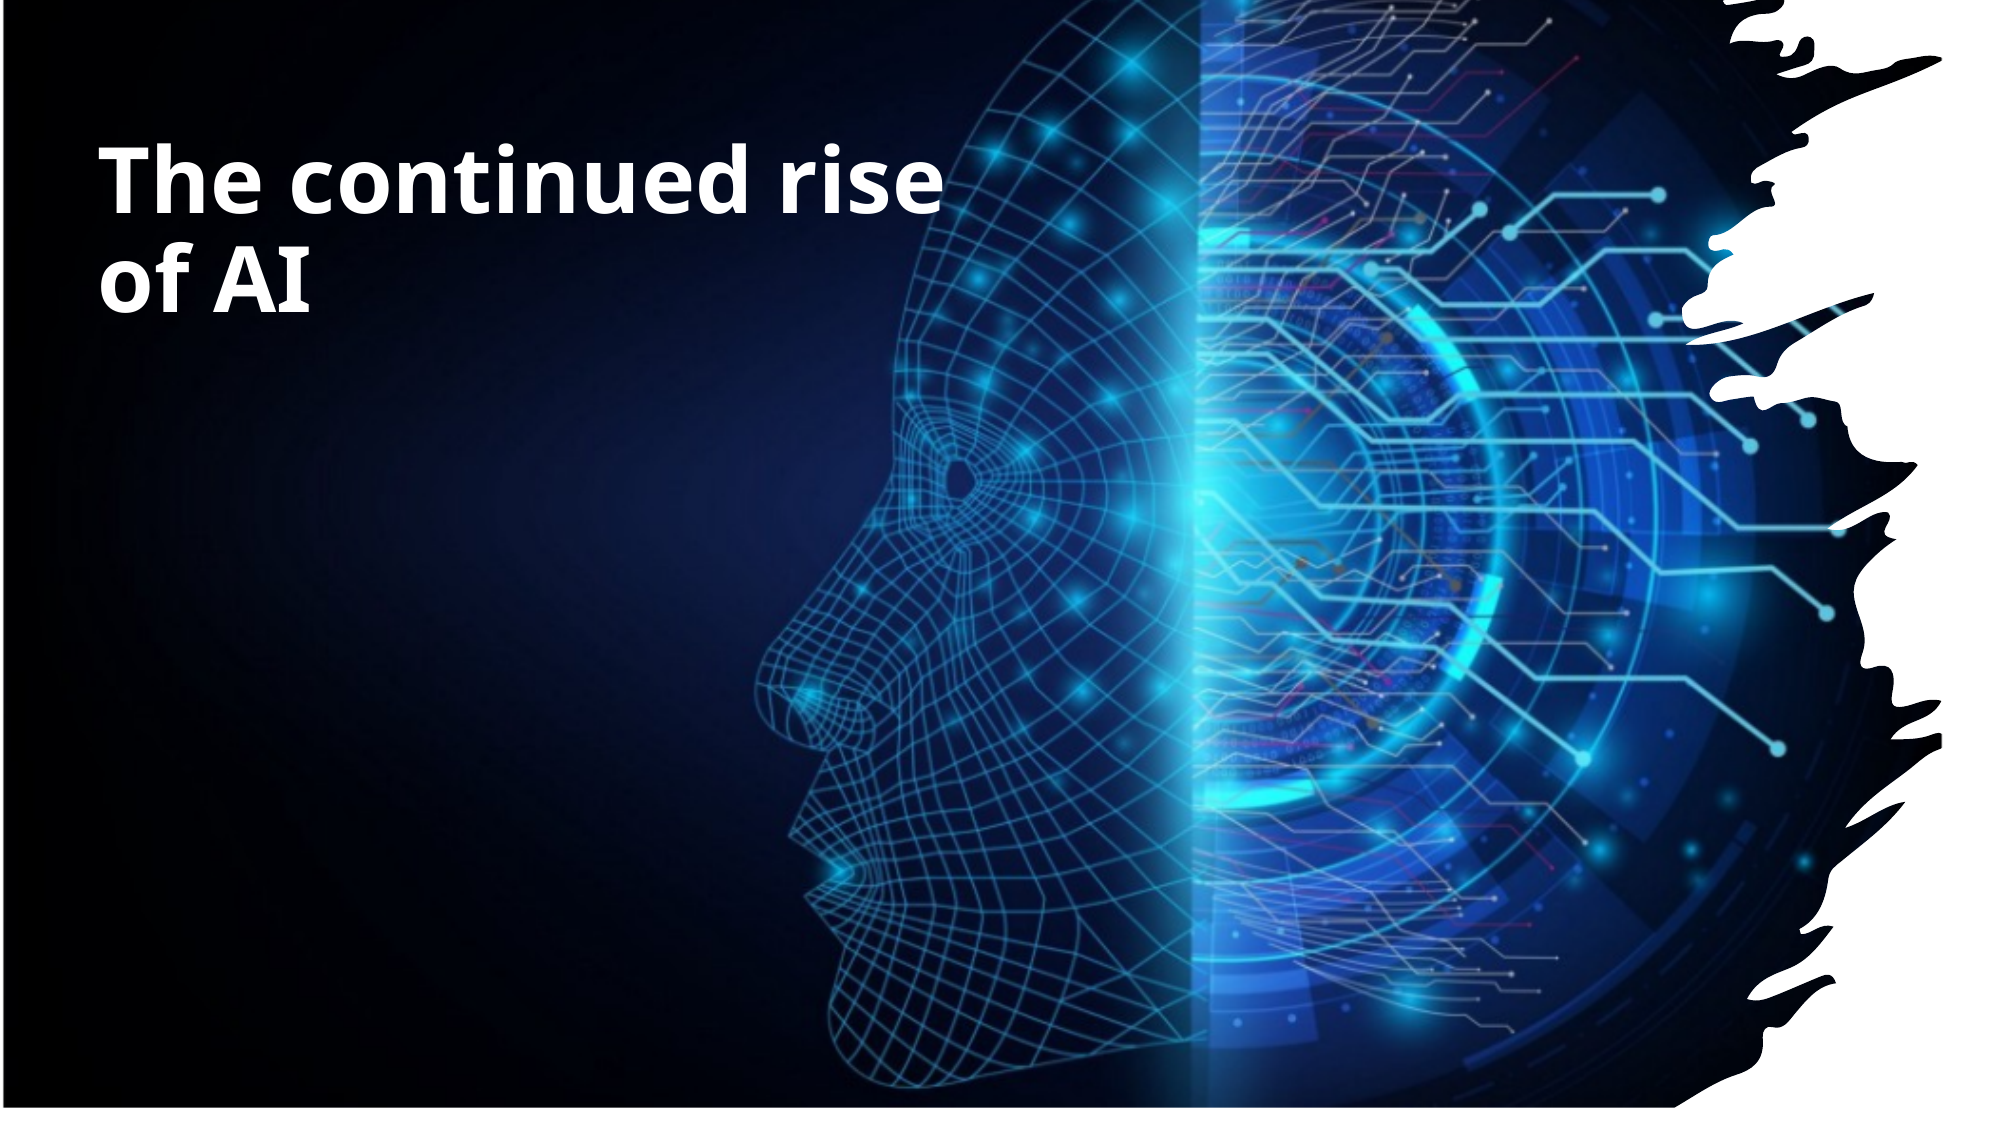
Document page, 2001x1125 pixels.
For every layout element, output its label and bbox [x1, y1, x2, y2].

text_box [0, 0, 2000, 1125]
picture [0, 0, 1946, 1108]
